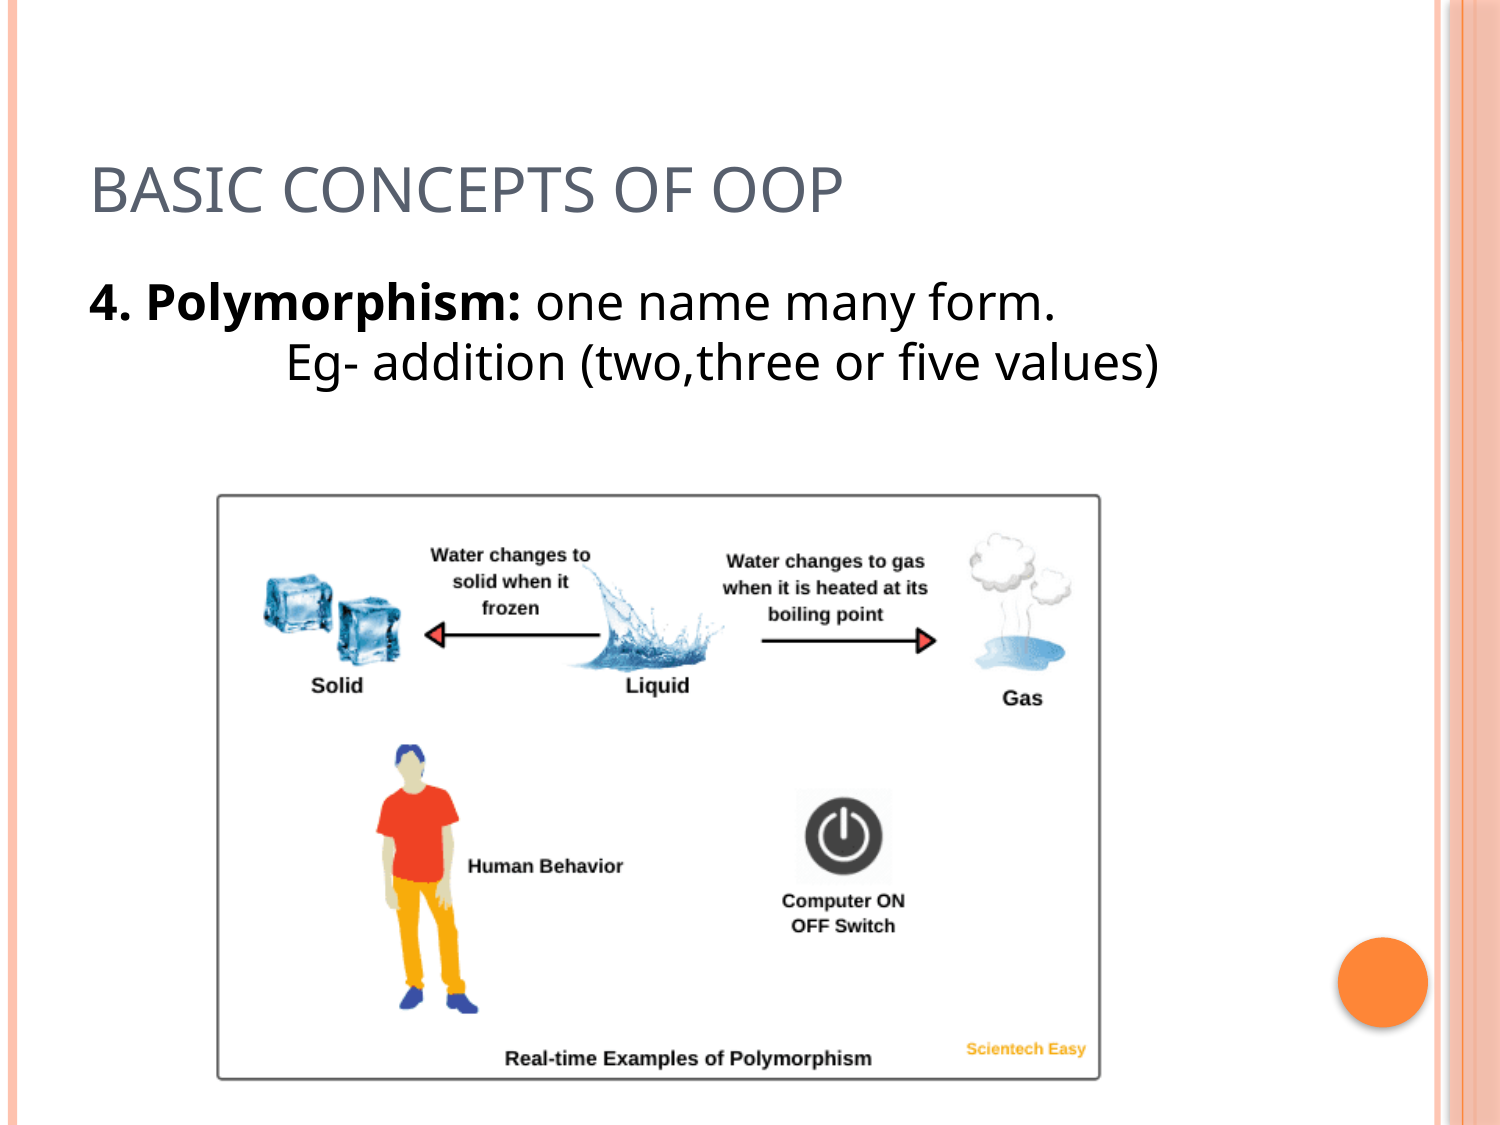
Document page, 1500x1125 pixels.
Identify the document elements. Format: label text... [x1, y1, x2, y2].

picture [186, 474, 1126, 1101]
list 4. Polymorphism: one name many form. Eg- addition (two,three or five values) [75, 262, 1300, 1062]
title Basic concepts of oop [75, 45, 1300, 233]
